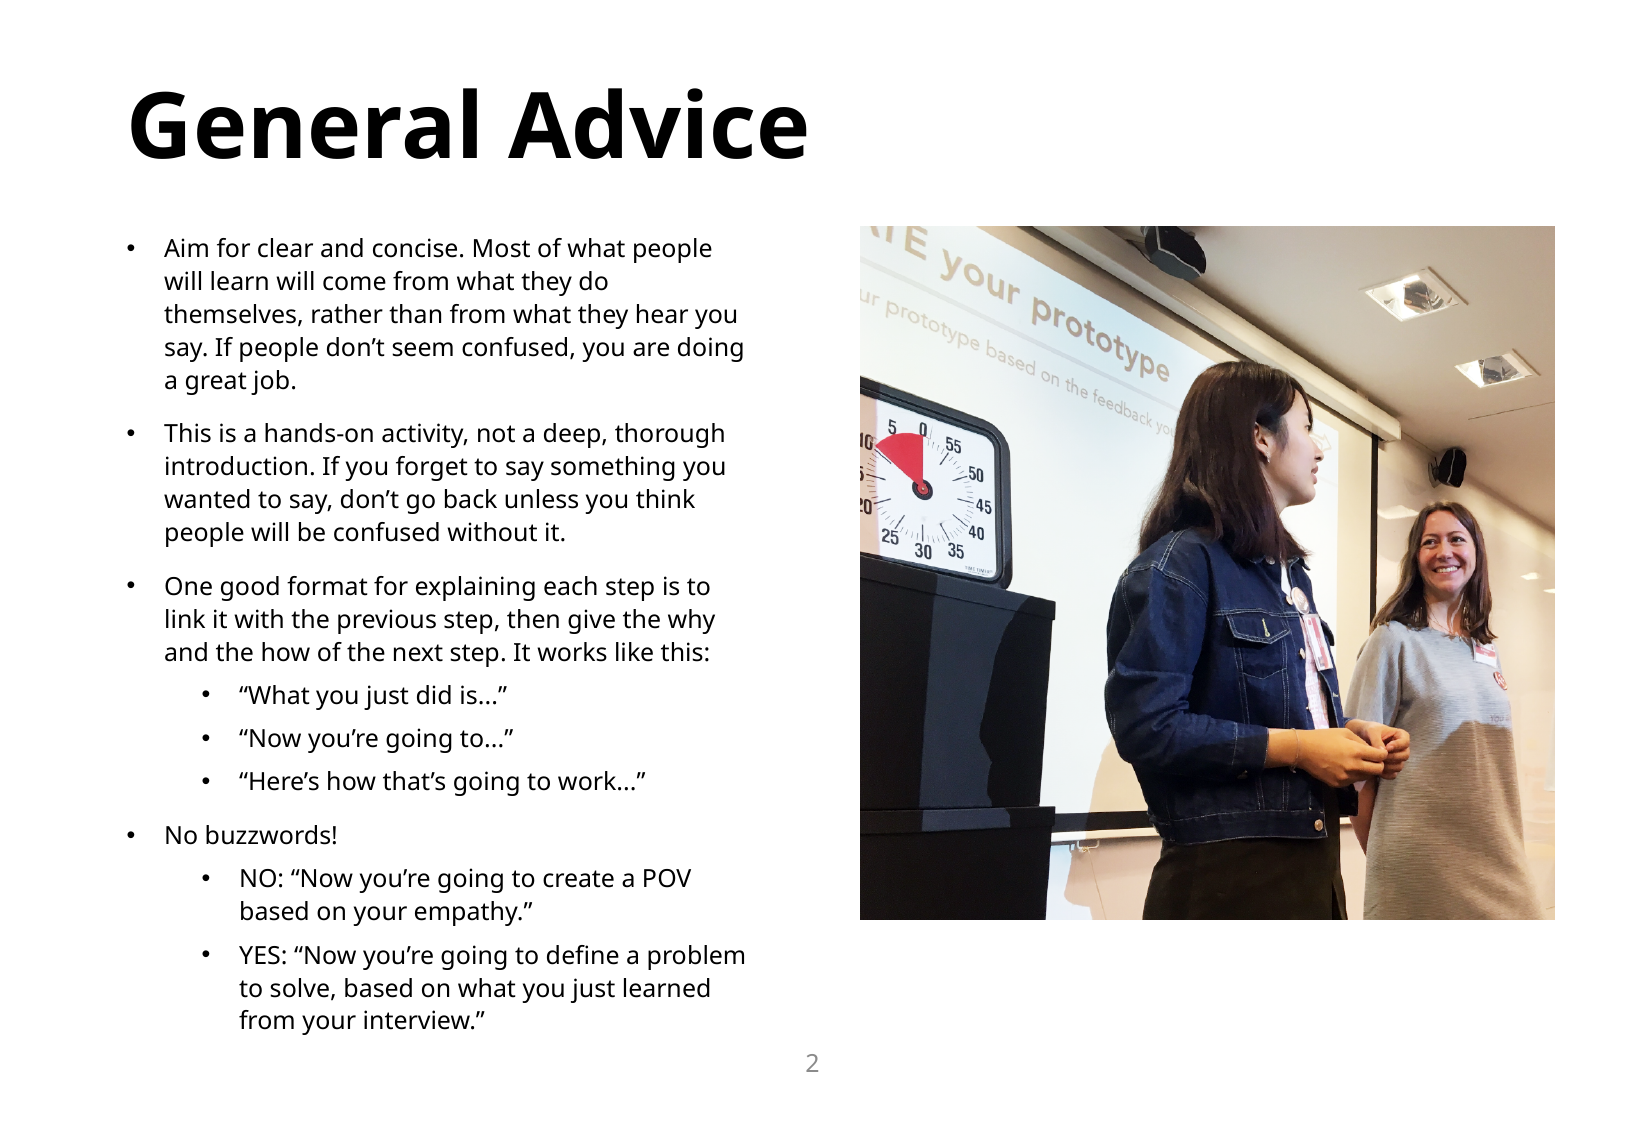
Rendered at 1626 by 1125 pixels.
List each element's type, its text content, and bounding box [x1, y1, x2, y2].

picture [860, 226, 1555, 920]
list Aim for clear and concise. Most of what people will learn will come from what they do themselves, rather than from what they hear you say. If people don’t seem confused, you are doing a great job. This is a hands-on activity, not a deep, thorough introduction. If you forget to say something you wanted to say, don’t go back unless you think people will be confused without it. One good format for explaining each step is to link it with the previous step, then give the why and the how of the next step. It works like this: “What you just did is...” “Now you’re going to...” “Here’s how that’s going to work...” No buzzwords! NO: “Now you’re going to create a POV based on your empathy.” YES: “Now you’re going to define a problem to solve, based on what you just learned from your interview.” [111, 222, 766, 1067]
title General Advice [111, 59, 1514, 197]
slide_number 1 [629, 1034, 996, 1095]
